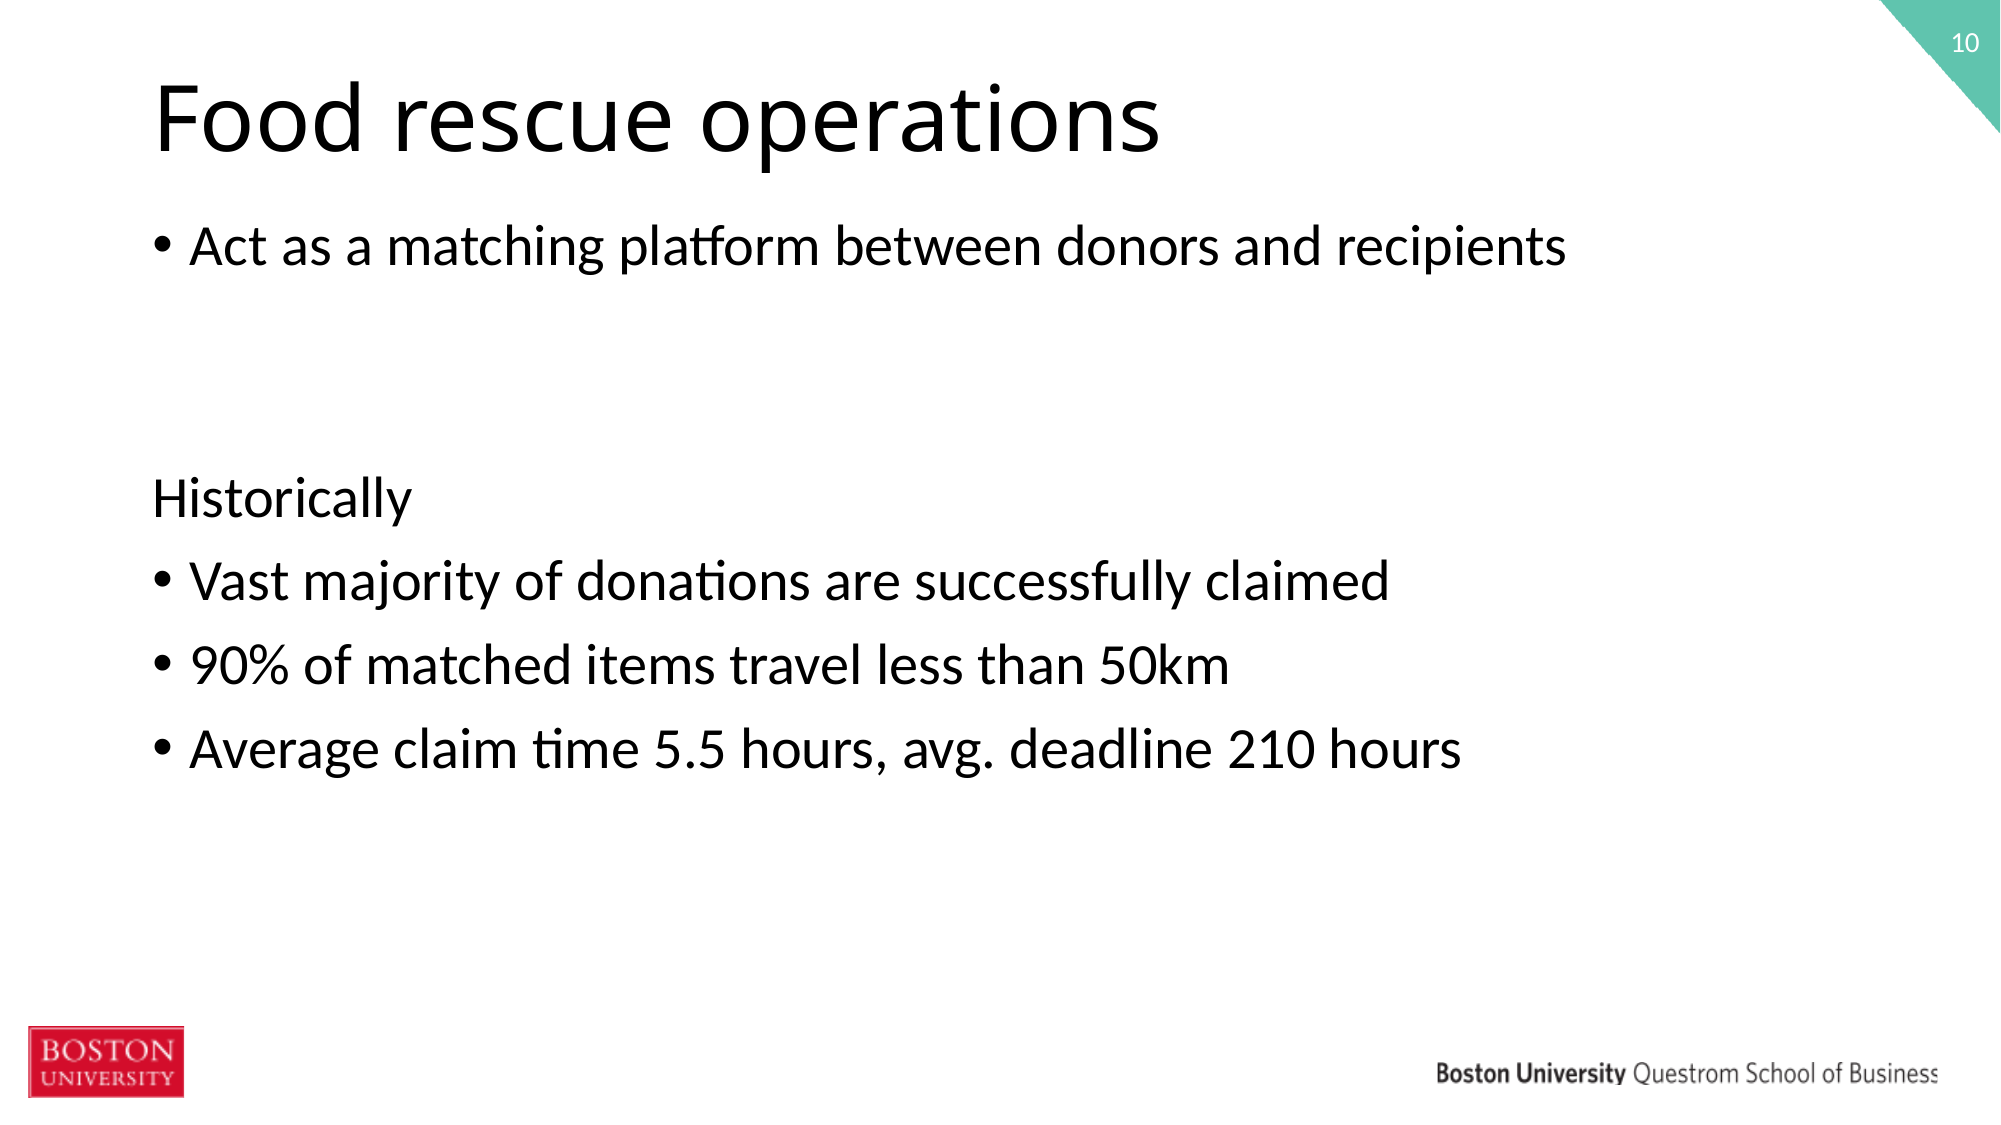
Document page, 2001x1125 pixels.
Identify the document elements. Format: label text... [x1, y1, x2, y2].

title Food rescue operations [137, 59, 1863, 185]
picture [1821, 0, 2001, 159]
